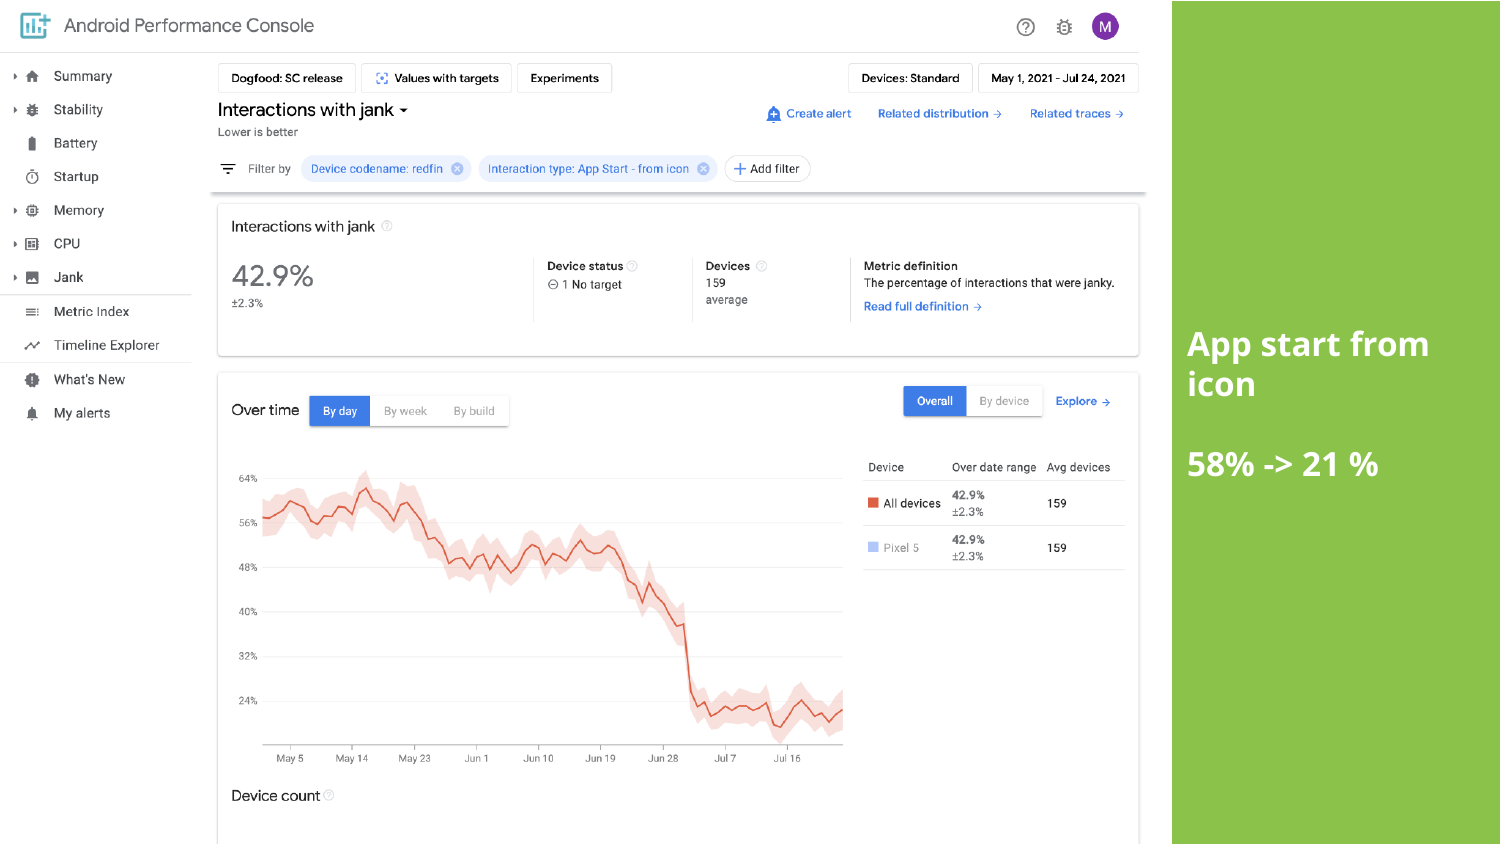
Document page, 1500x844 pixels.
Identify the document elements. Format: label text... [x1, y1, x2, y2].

picture [0, 0, 1301, 844]
text_box App start from icon 58% -> 21 % [1302, 1, 1500, 844]
